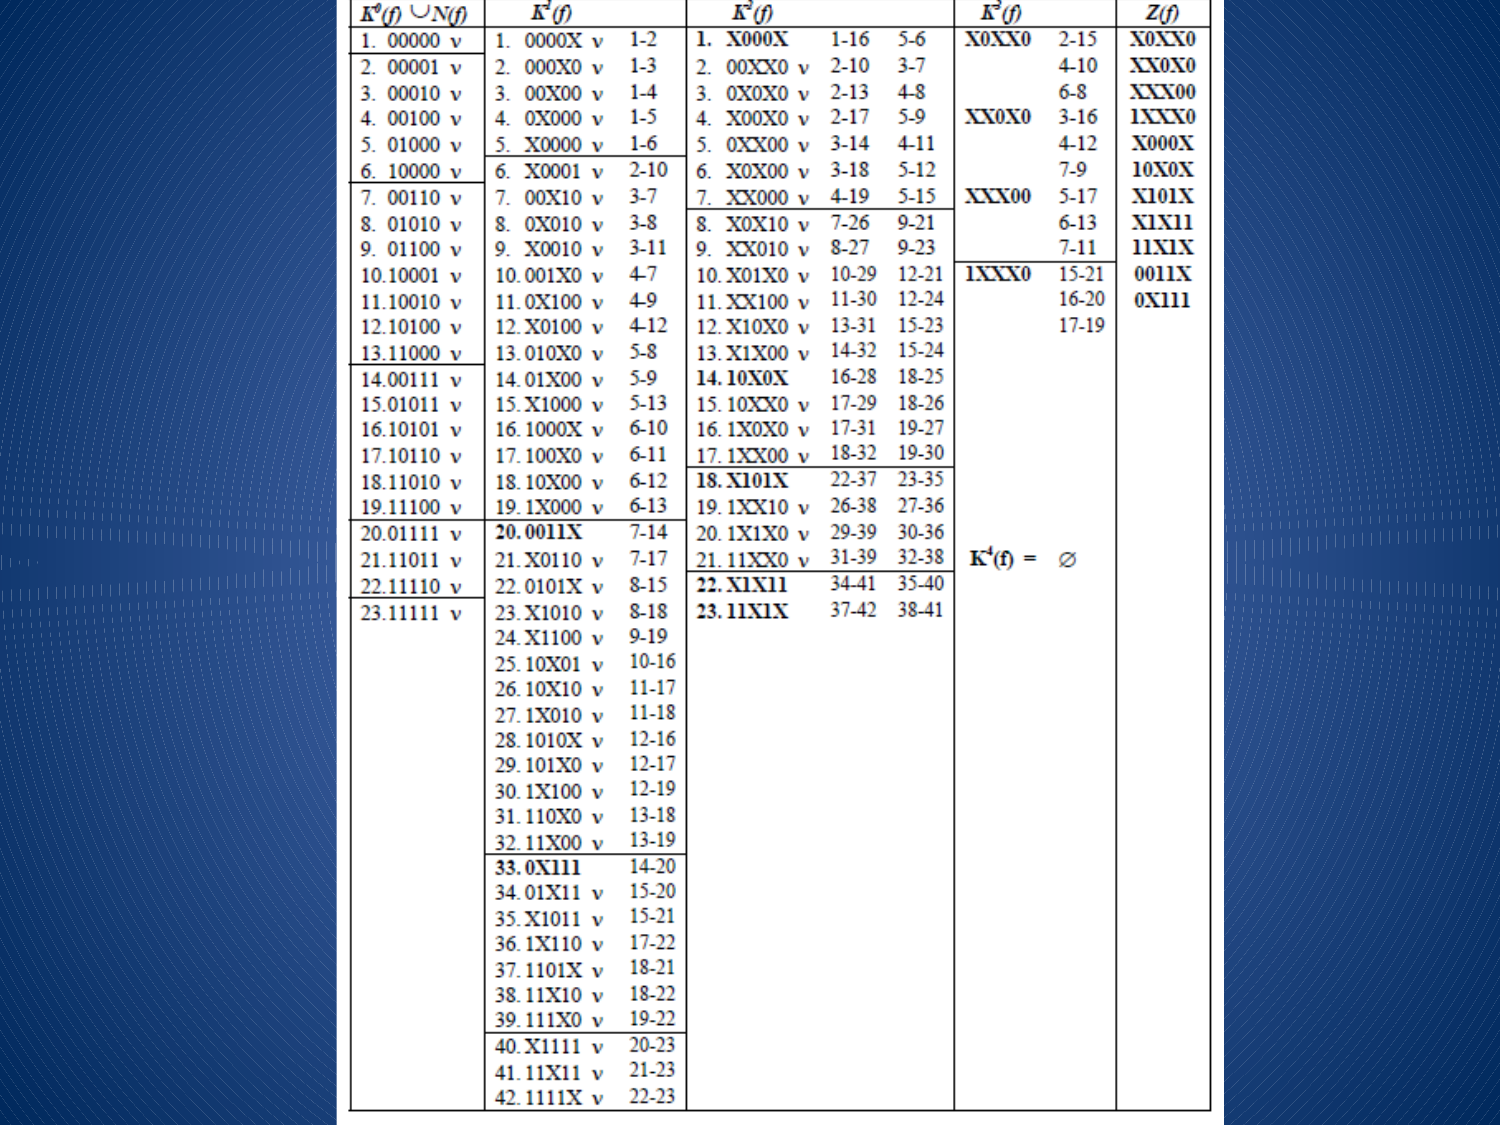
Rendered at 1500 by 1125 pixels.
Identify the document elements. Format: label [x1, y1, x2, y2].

picture [336, 0, 1225, 1125]
